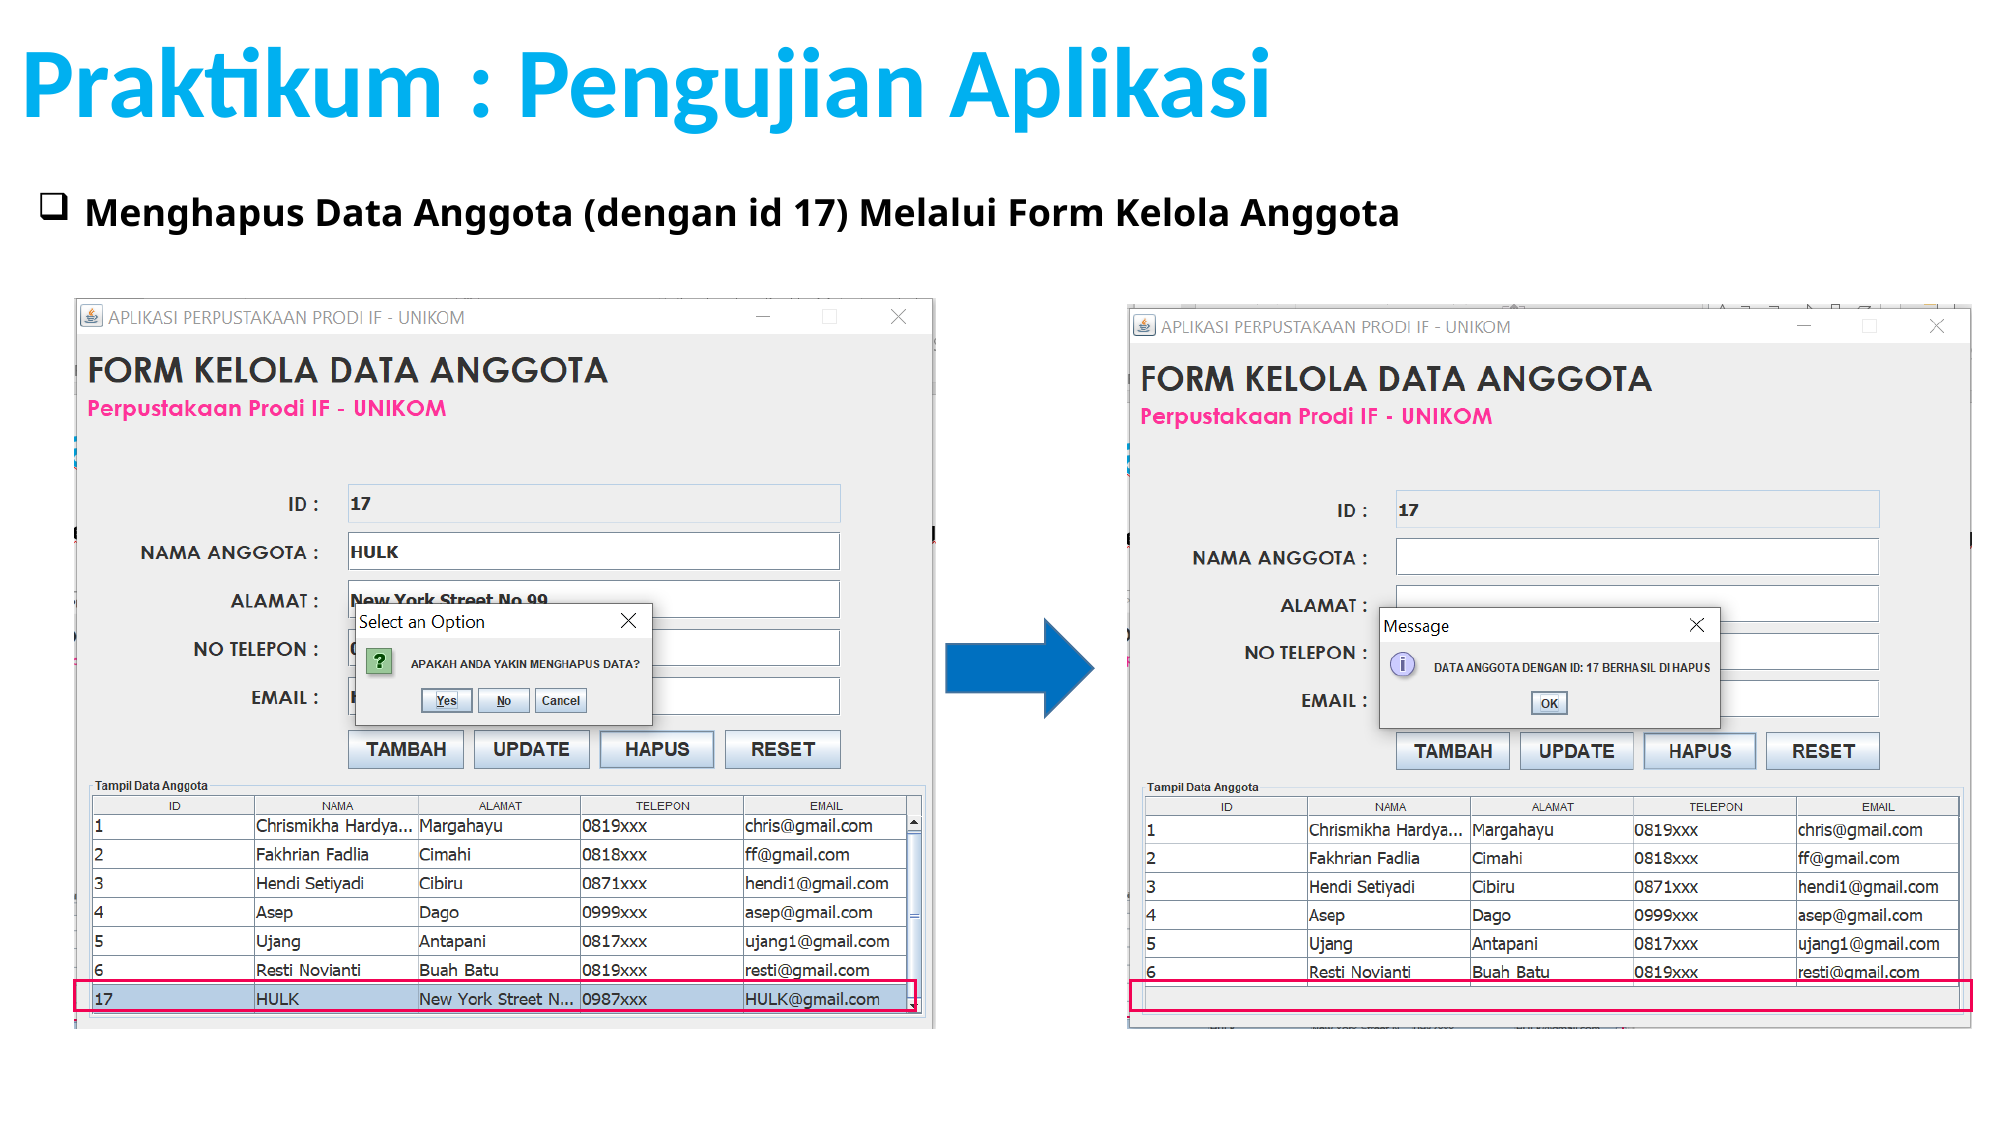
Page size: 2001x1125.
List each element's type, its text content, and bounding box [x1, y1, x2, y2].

picture [74, 298, 936, 1030]
text_box [945, 617, 1095, 720]
picture [1127, 304, 1972, 1030]
text_box Menghapus Data Anggota (dengan id 17) Melalui Form Kelola Anggota [22, 173, 1820, 272]
text_box Praktikum : Pengujian Aplikasi [6, 10, 1939, 146]
